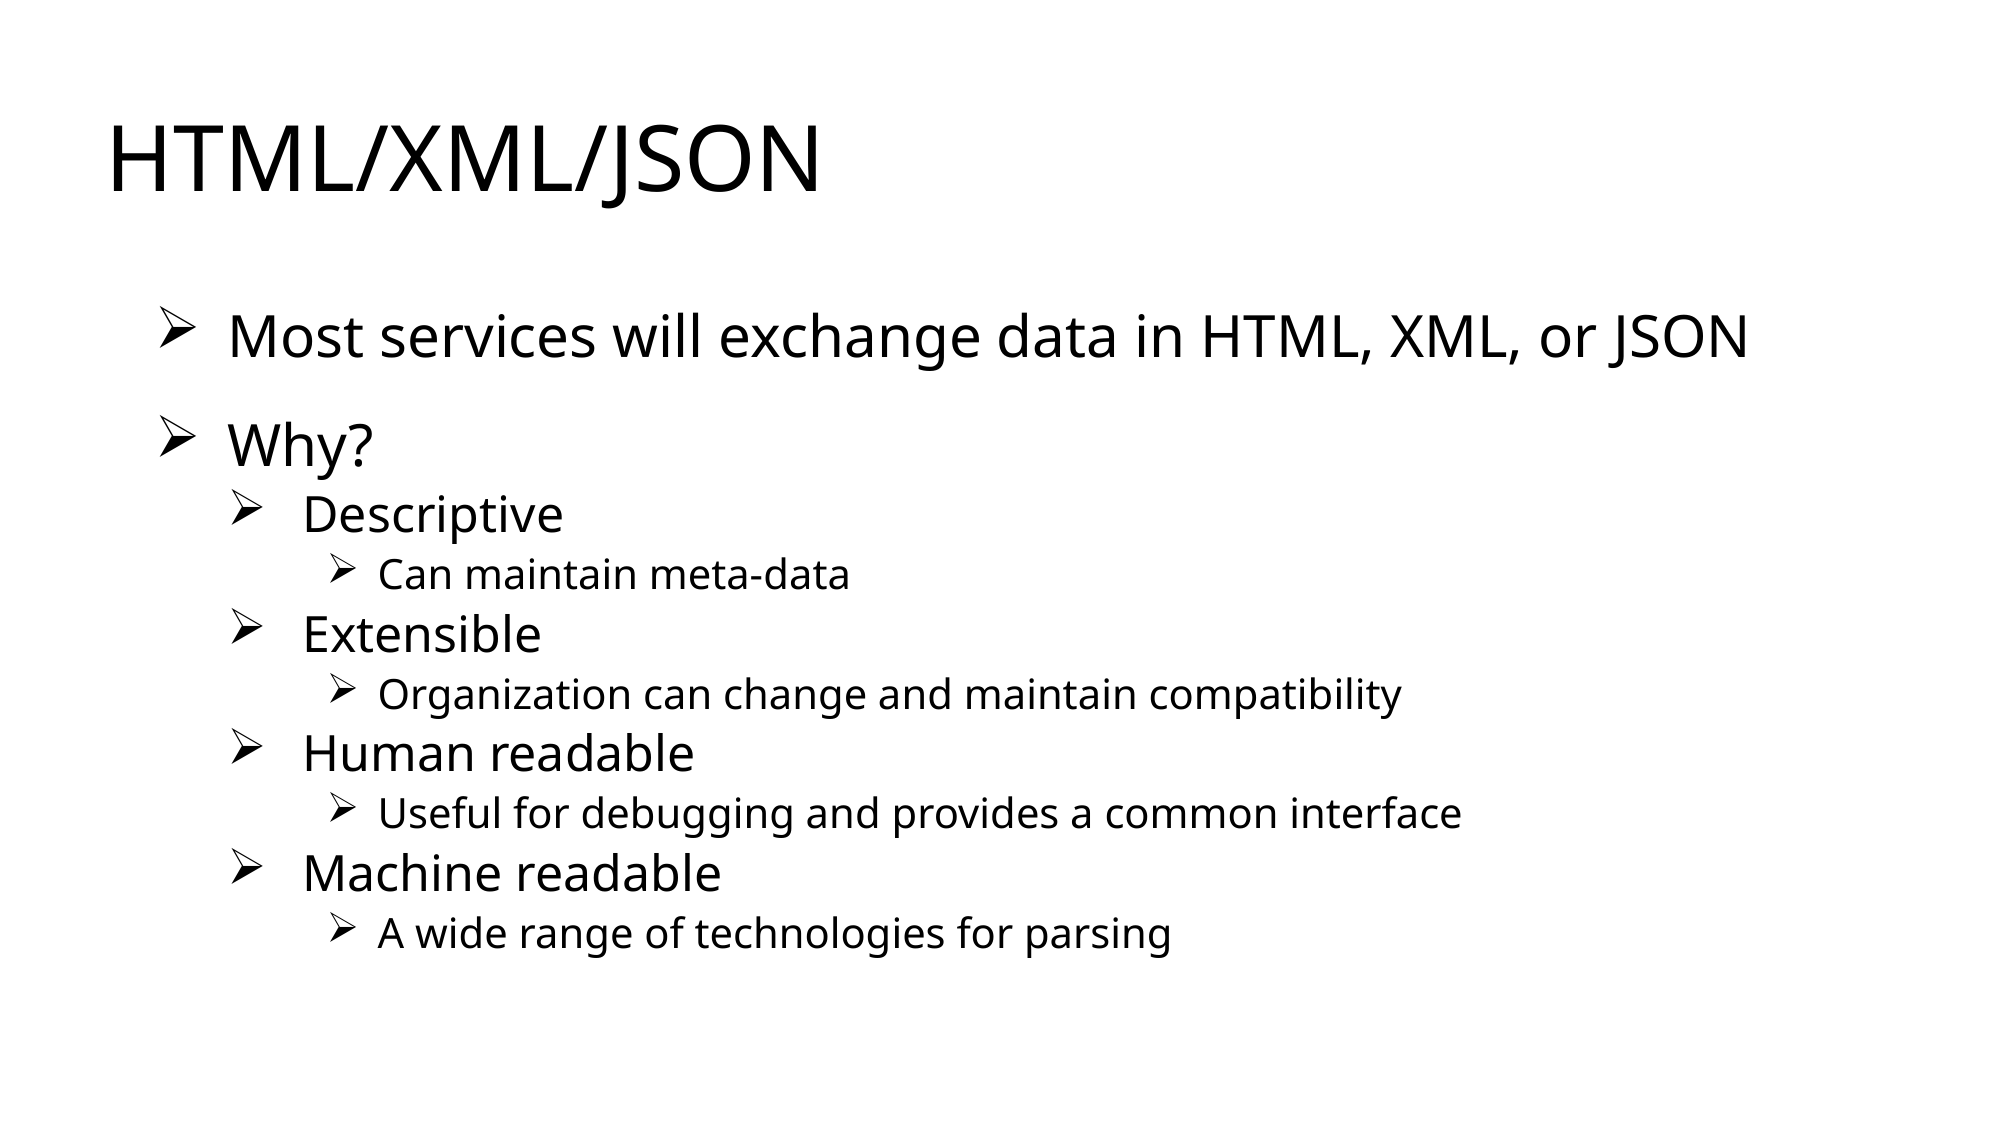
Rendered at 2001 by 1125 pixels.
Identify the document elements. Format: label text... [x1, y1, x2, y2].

list Most services will exchange data in HTML, XML, or JSON Why? Descriptive Can maintain meta-data Extensible Organization can change and maintain compatibility Human readable Useful for debugging and provides a common interface Machine readable A wide range of technologies for parsing [137, 299, 1863, 1014]
title HTML/XML/JSON [90, 52, 1863, 271]
